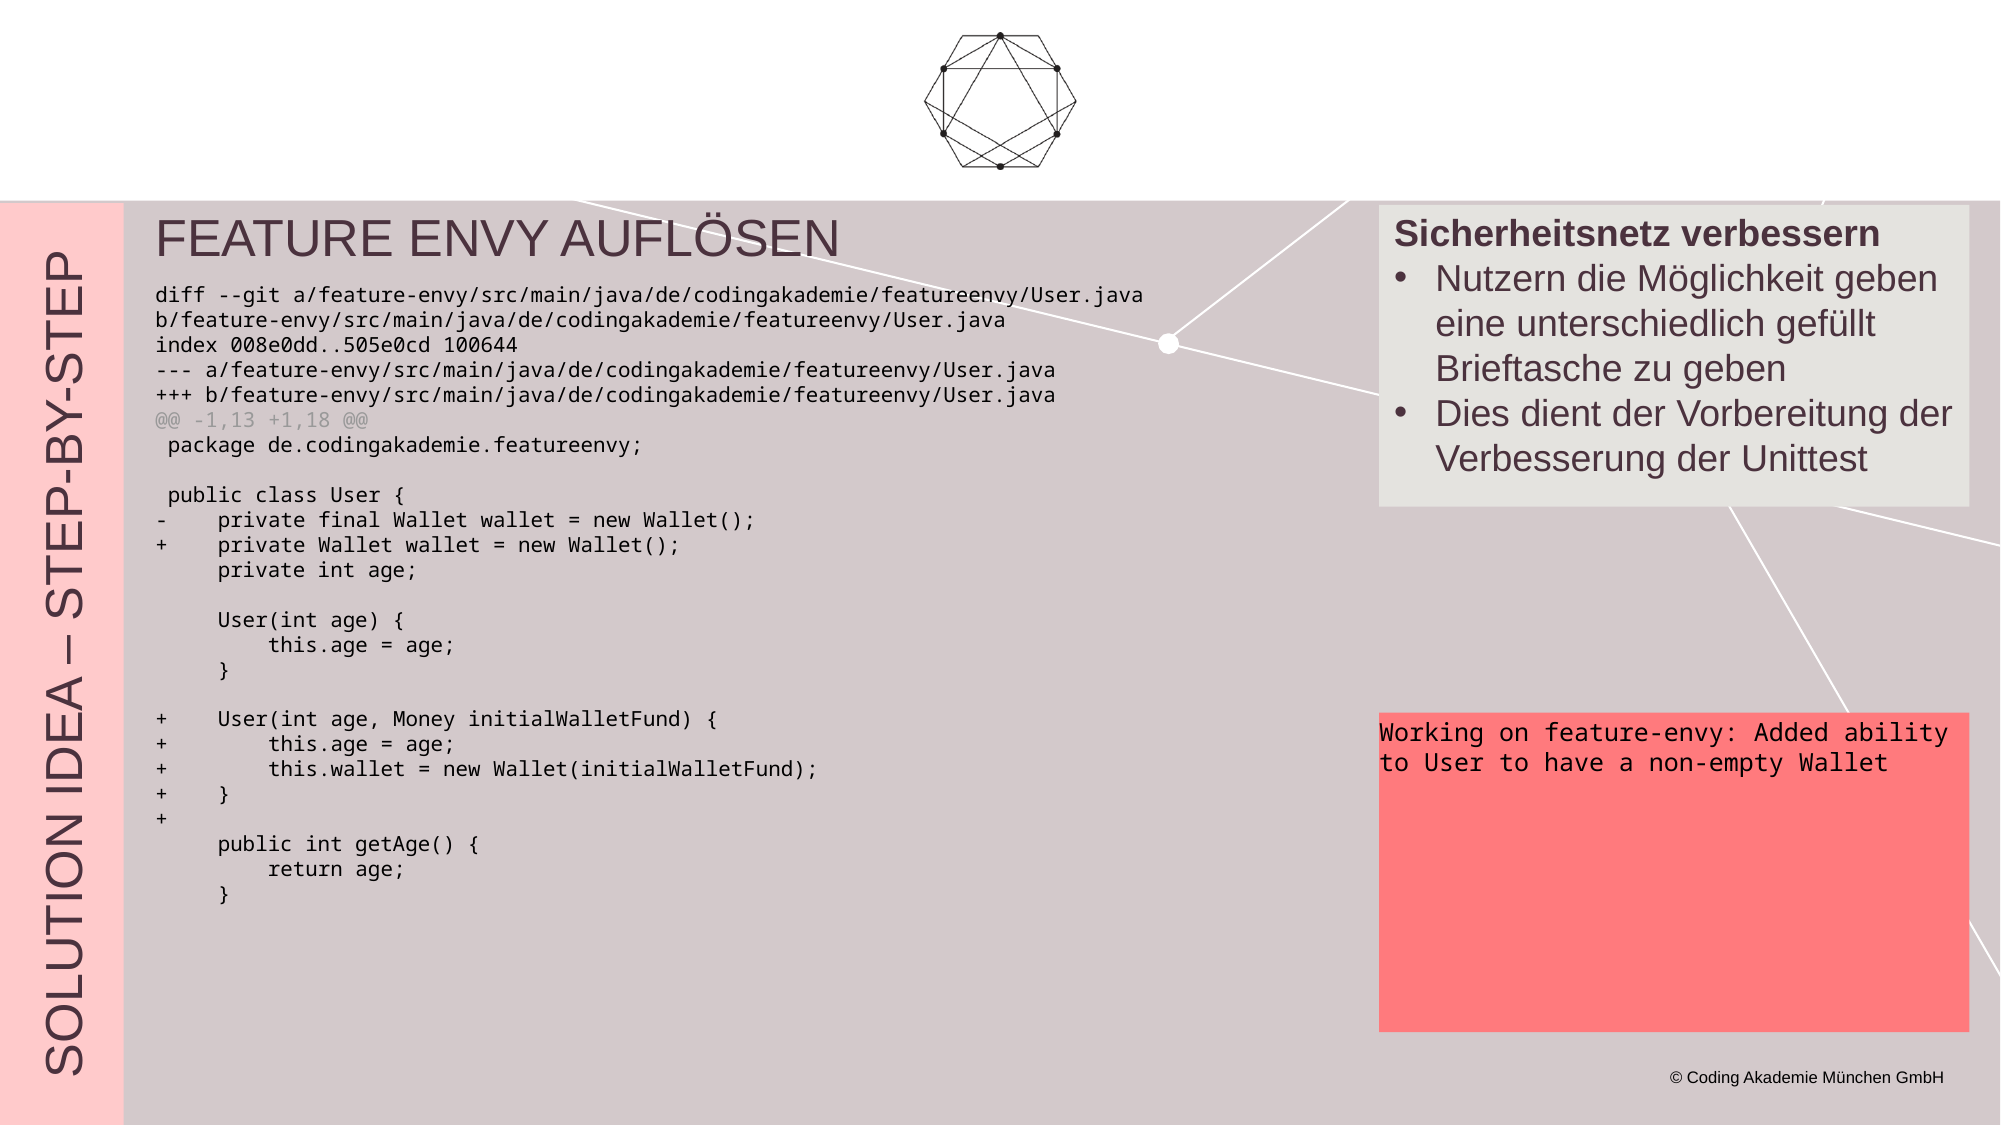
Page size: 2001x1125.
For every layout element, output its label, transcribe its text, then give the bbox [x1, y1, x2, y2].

text_box Working on feature-envy: Added ability to User to have a non-empty Wallet [1379, 712, 1970, 1033]
list diff --git a/feature-envy/src/main/java/de/codingakademie/featureenvy/User.java b/feature-envy/src/main/java/de/codingakademie/featureenvy/User.java index 008e0dd..505e0cd 100644 --- a/feature-envy/src/main/java/de/codingakademie/featureenvy/User.java +++ b/feature-envy/src/main/java/de/codingakademie/featureenvy/User.java @@ -1,13 +1,18 @@ package de.codingakademie.featureenvy; public class User { - private final Wallet wallet = new Wallet(); + private Wallet wallet = new Wallet(); private int age; User(int age) { this.age = age; } + User(int age, Money initialWalletFund) { + this.age = age; + this.wallet = new Wallet(initialWalletFund); + } + public int getAge() { return age; } [155, 277, 1839, 863]
footer © Coding Akademie München GmbH [1354, 1069, 1945, 1088]
title Feature envy auflösen [155, 204, 1379, 268]
text_box Solution Idea – step-by-step [0, 202, 125, 1125]
text_box Sicherheitsnetz verbessern Nutzern die Möglichkeit geben eine unterschiedlich gefüllt Brieftasche zu geben Dies dient der Vorbereitung der Verbesserung der Unittest [1379, 204, 1970, 507]
picture [923, 32, 1077, 170]
